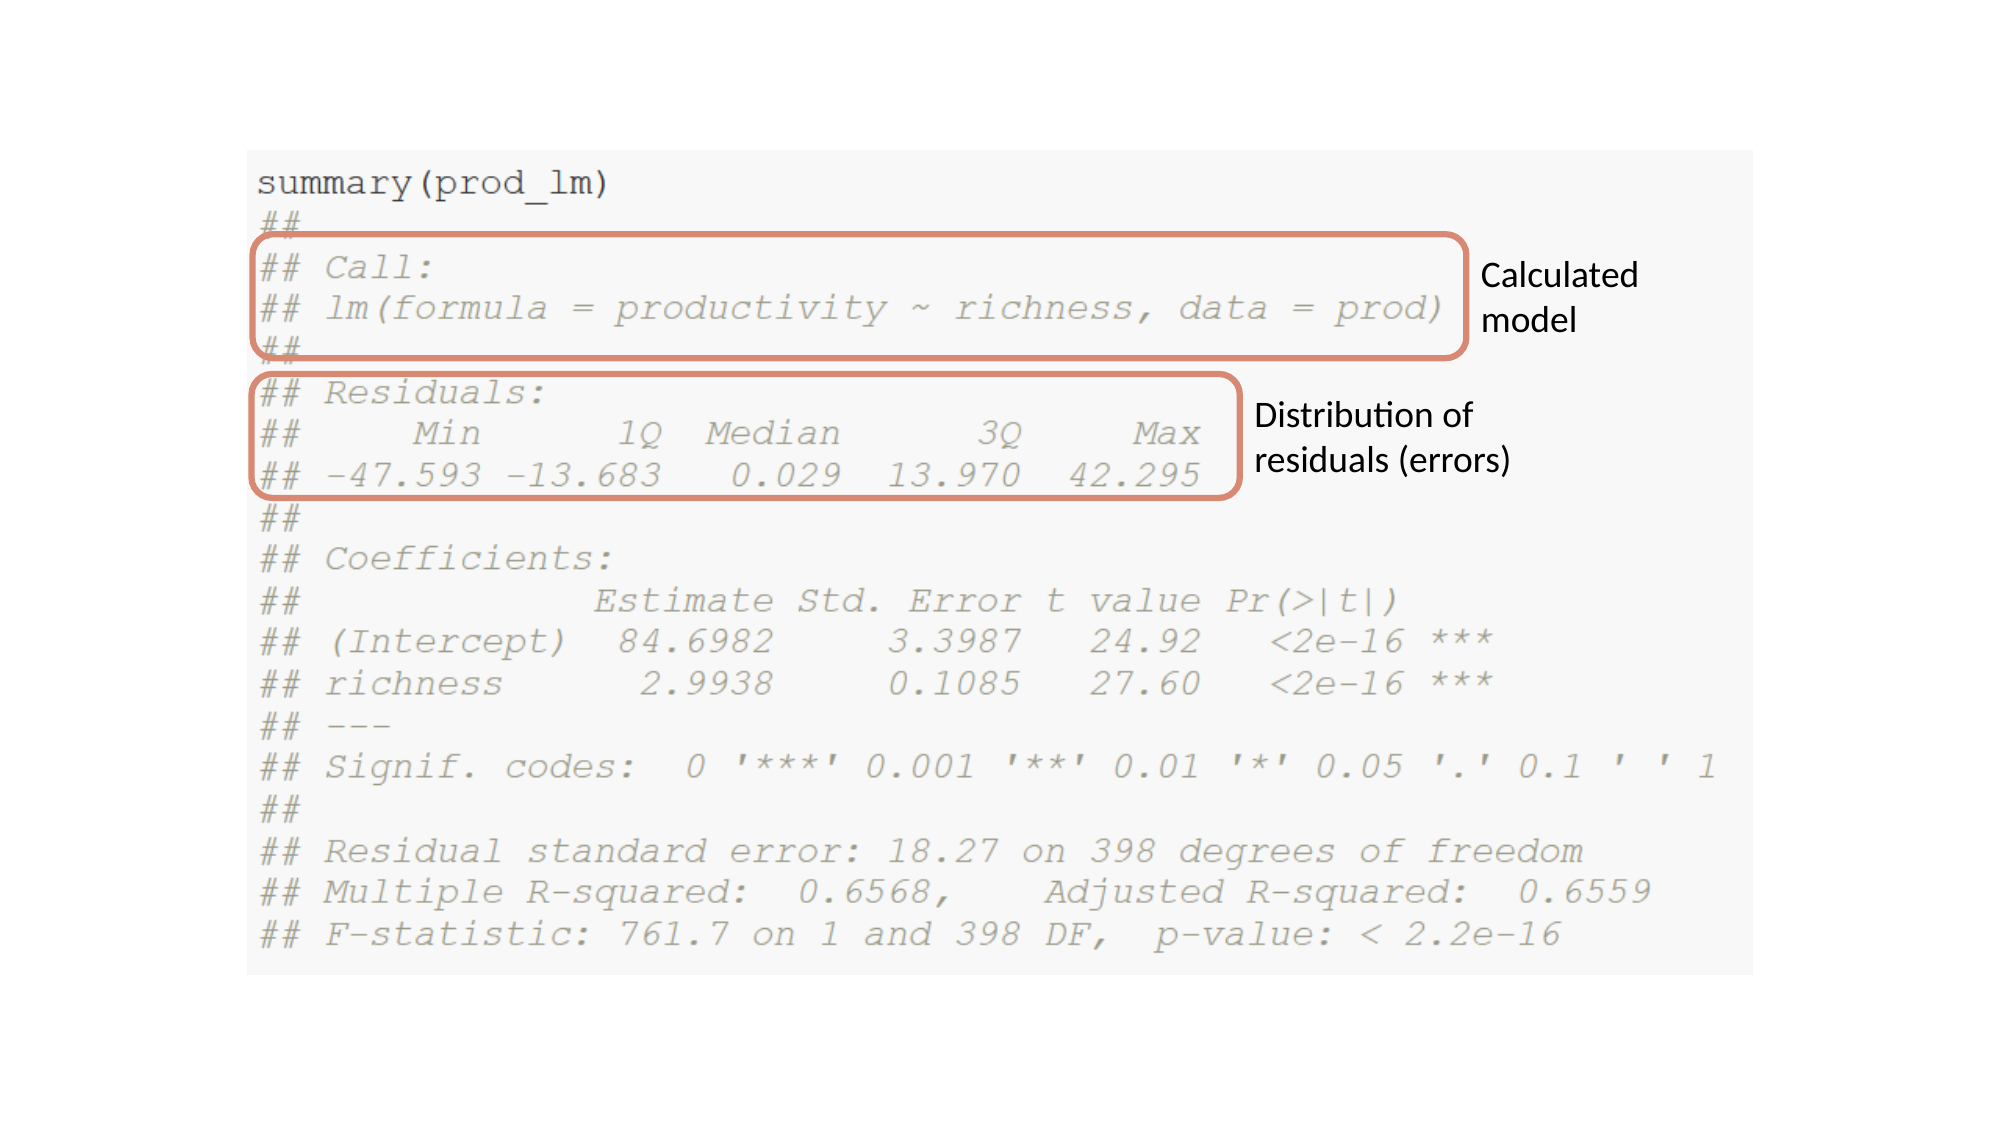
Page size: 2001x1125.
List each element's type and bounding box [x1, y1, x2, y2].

text_box [247, 150, 1753, 975]
